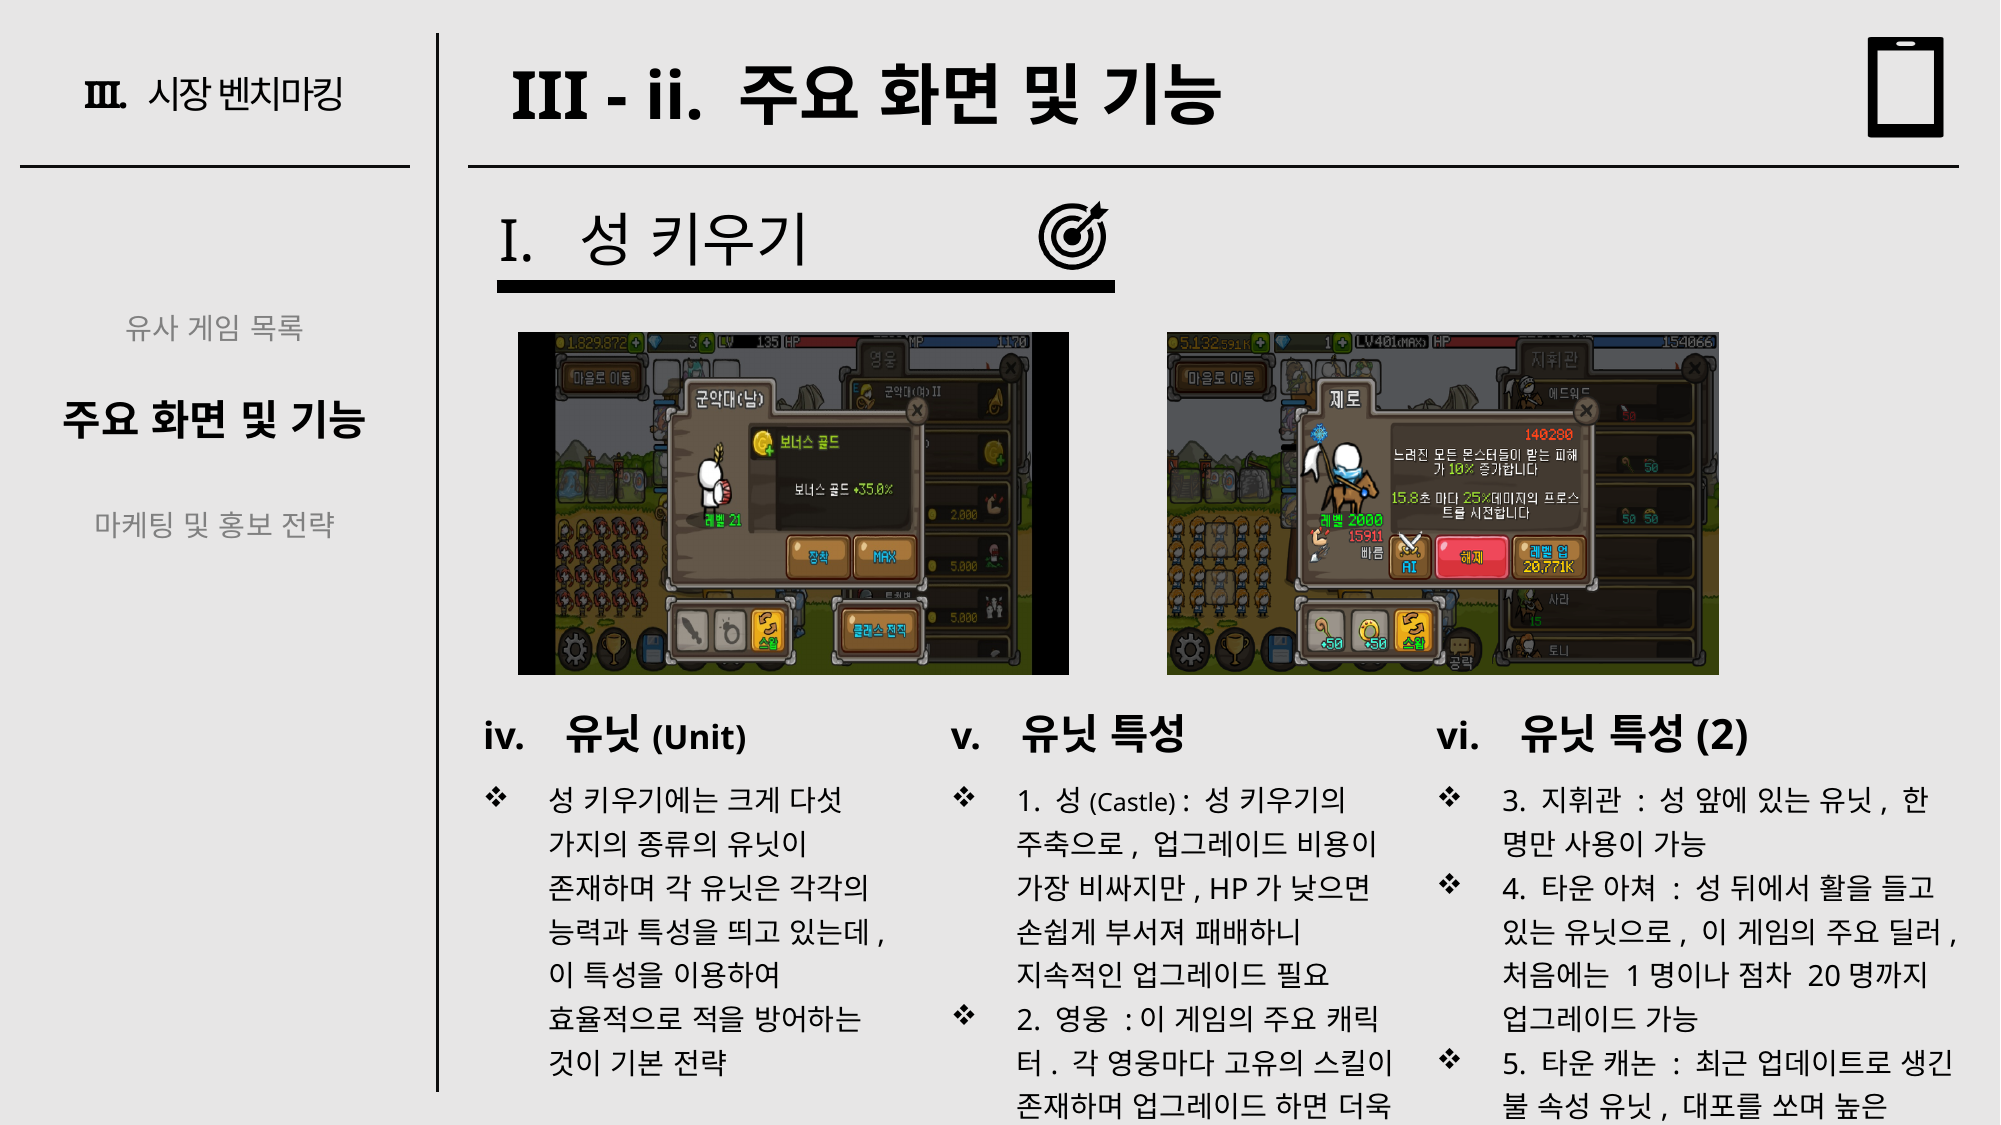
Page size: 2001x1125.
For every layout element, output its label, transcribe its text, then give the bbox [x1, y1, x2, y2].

text_box vi. 유닛 특성(2) [1421, 700, 1890, 765]
text_box 마케팅 및 홍보 전략 [19, 499, 411, 550]
text_box 3. 지휘관 : 성 앞에 있는 유닛, 한 명만 사용이 가능 4. 타운 아쳐 : 성 뒤에서 활을 들고 있는 유닛으로, 이 게임의 주요 딜러, 처음에는 1명이나 점차 20명까지 업그레이드 가능 5. 타운 캐논 : 최근 업데이트로 생긴 불 속성 유닛, 대포를 쏘며 높은 데미지를 줌 [1421, 766, 2000, 1125]
text_box I. 성 키우기 [485, 195, 1270, 281]
text_box v. 유닛 특성 [936, 700, 1404, 765]
picture [518, 332, 1069, 675]
text_box III. 시장 벤치마킹 [19, 63, 411, 123]
text_box III - ii. 주요 화면 및 기능 [496, 45, 1830, 141]
picture [1830, 32, 1981, 142]
text_box 주요 화면 및 기능 [19, 386, 411, 452]
picture [1031, 193, 1116, 277]
text_box 1. 성(Castle) : 성 키우기의 주축으로, 업그레이드 비용이 가장 비싸지만, HP가 낮으면 손쉽게 부서져 패배하니 지속적인 업그레이드 필요 2. 영웅 :이 게임의 주요 캐릭터. 각 영웅마다 고유의 스킬이 존재하며 업그레이드 하면 더욱 강해지는 ‘전직’이 가능 [936, 766, 1421, 1125]
text_box 유사 게임 목록 [19, 303, 411, 353]
text_box iv. 유닛(Unit) [468, 700, 936, 765]
text_box 성 키우기에는 크게 다섯 가지의 종류의 유닛이 존재하며 각 유닛은 각각의 능력과 특성을 띄고 있는데, 이 특성을 이용하여 효율적으로 적을 방어하는 것이 기본 전략 [468, 766, 936, 1088]
picture [1167, 332, 1719, 675]
